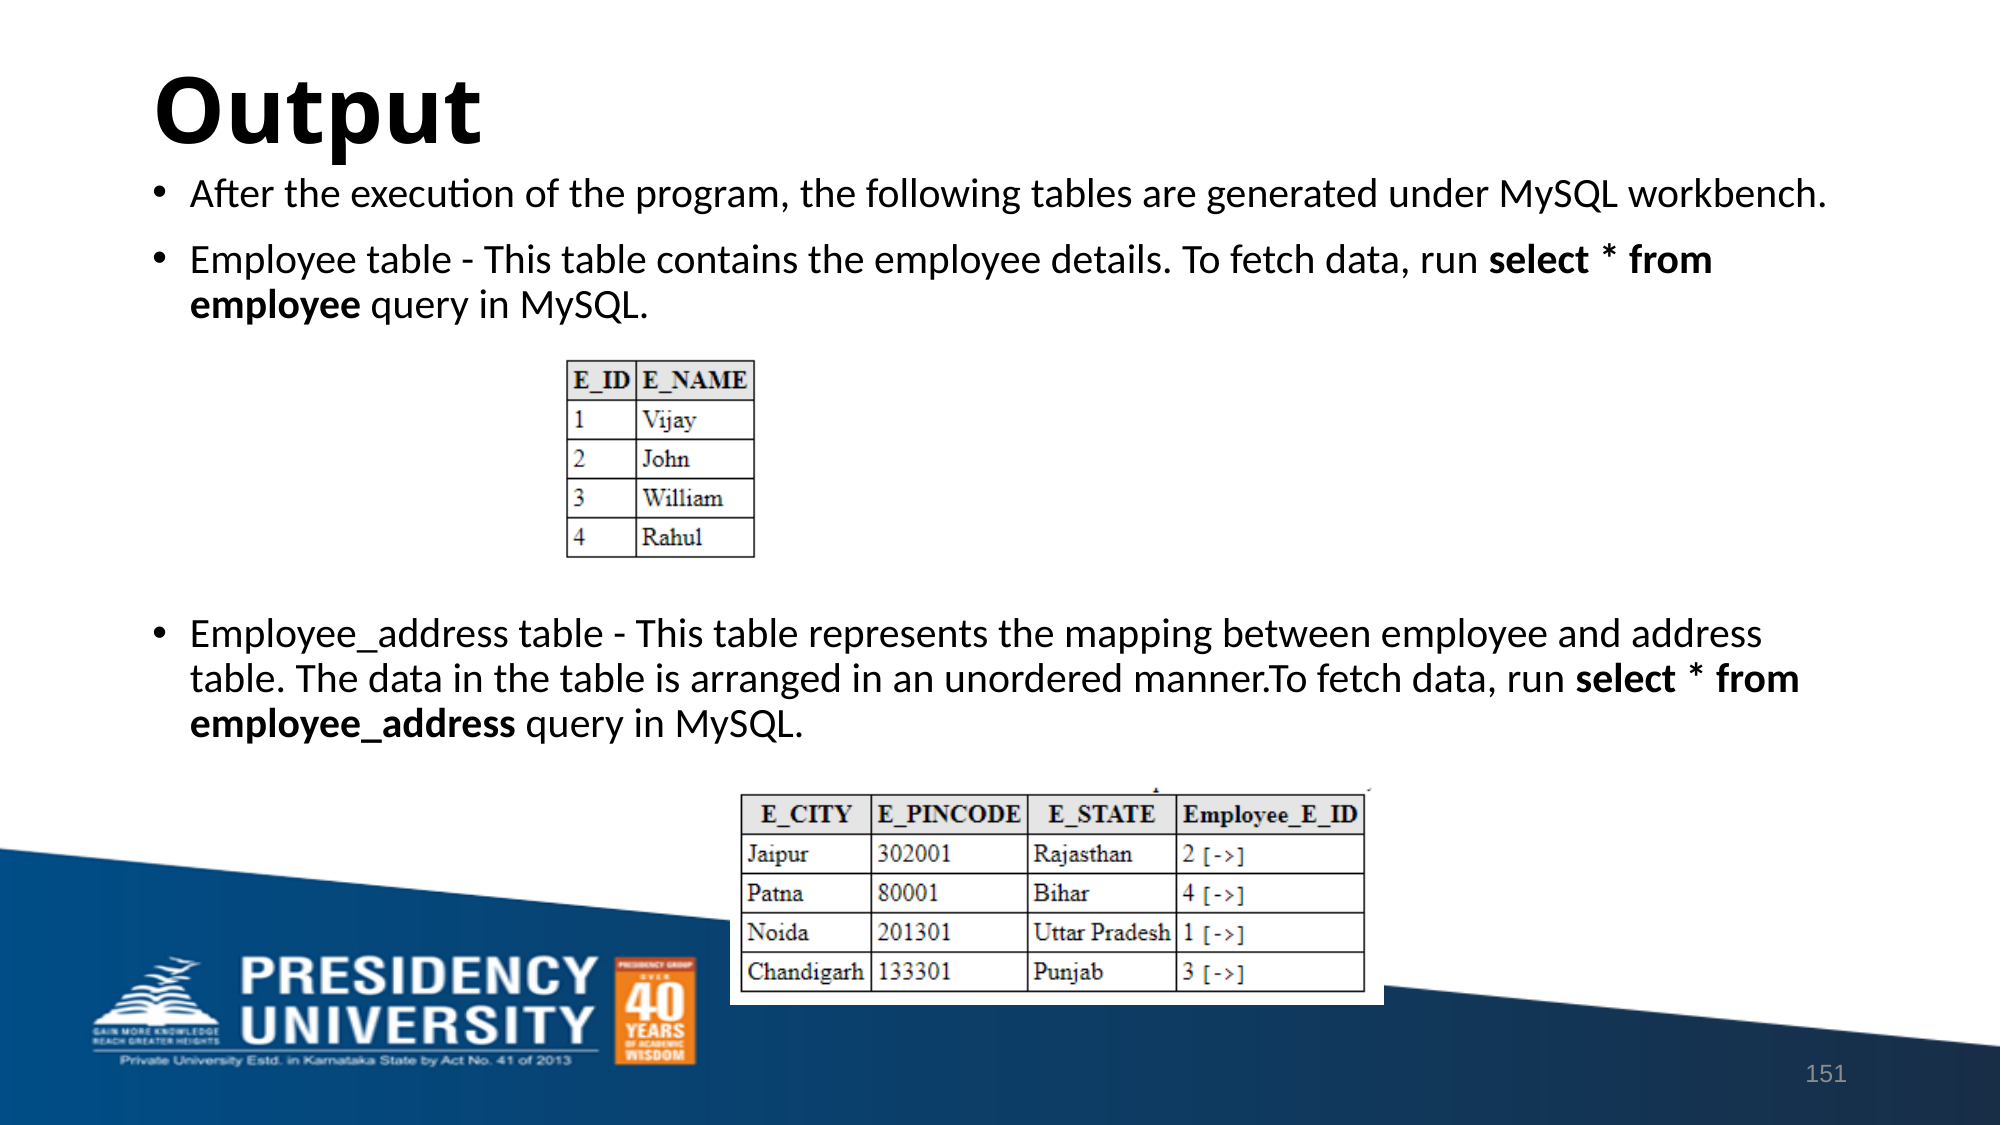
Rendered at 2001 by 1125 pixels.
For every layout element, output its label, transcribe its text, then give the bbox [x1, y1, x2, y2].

title Output [137, 59, 1863, 164]
picture [730, 785, 1384, 1005]
slide_number 151 [1412, 1042, 1863, 1103]
list After the execution of the program, the following tables are generated under MySQL workbench. Employee table - This table contains the employee details. To fetch data, run select * from employee query in MySQL. Employee_address table - This table represents the mapping between employee and address table. The data in the table is arranged in an unordered manner.To fetch data, run select * from employee_address query in MySQL. [137, 164, 1863, 1014]
picture [0, 845, 2000, 1125]
picture [554, 351, 785, 580]
